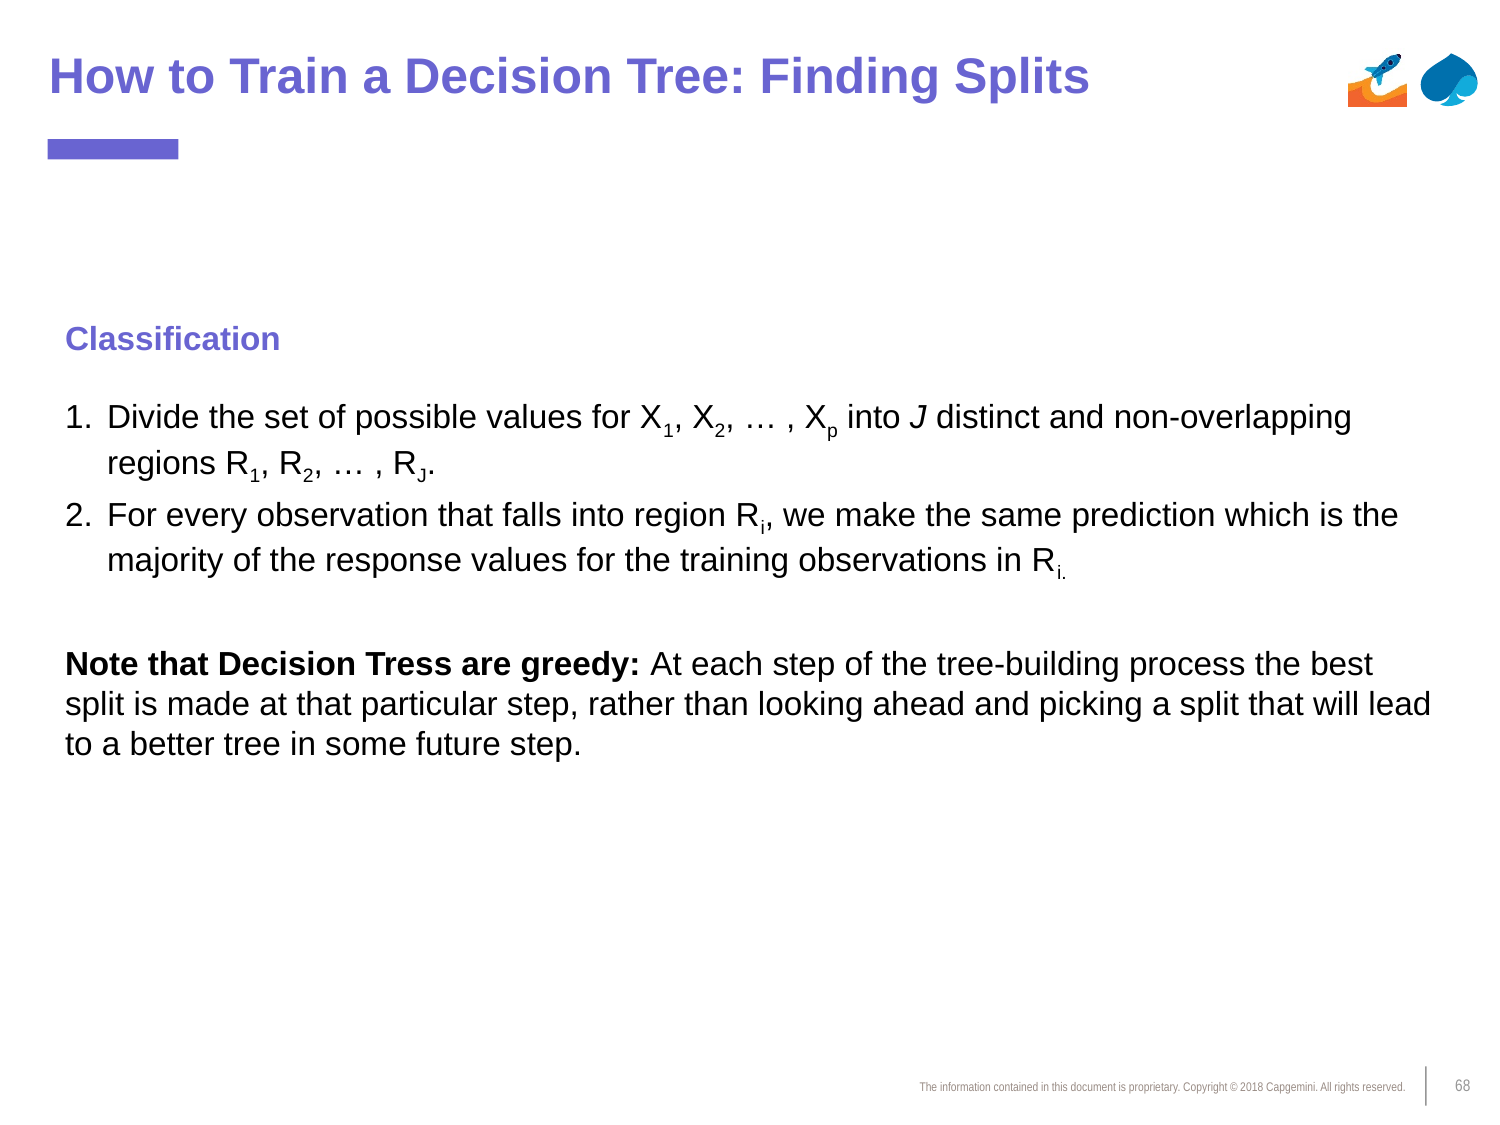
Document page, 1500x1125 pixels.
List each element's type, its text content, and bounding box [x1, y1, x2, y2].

title How to Train a Decision Tree: Finding Splits [0, 2, 1347, 145]
list Divide the set of possible values for X1, X2, … , Xp into J distinct and non-overlapping regions R1, R2, … , RJ. For every observation that falls into region Ri, we make the same prediction which is the majority of the response values for the training observations in Ri. Note that Decision Tress are greedy: At each step of the tree-building process the best split is made at that particular step, rather than looking ahead and picking a split that will lead to a better tree in some future step. [50, 387, 1450, 572]
list Classification [50, 315, 1114, 370]
picture [1348, 48, 1407, 107]
